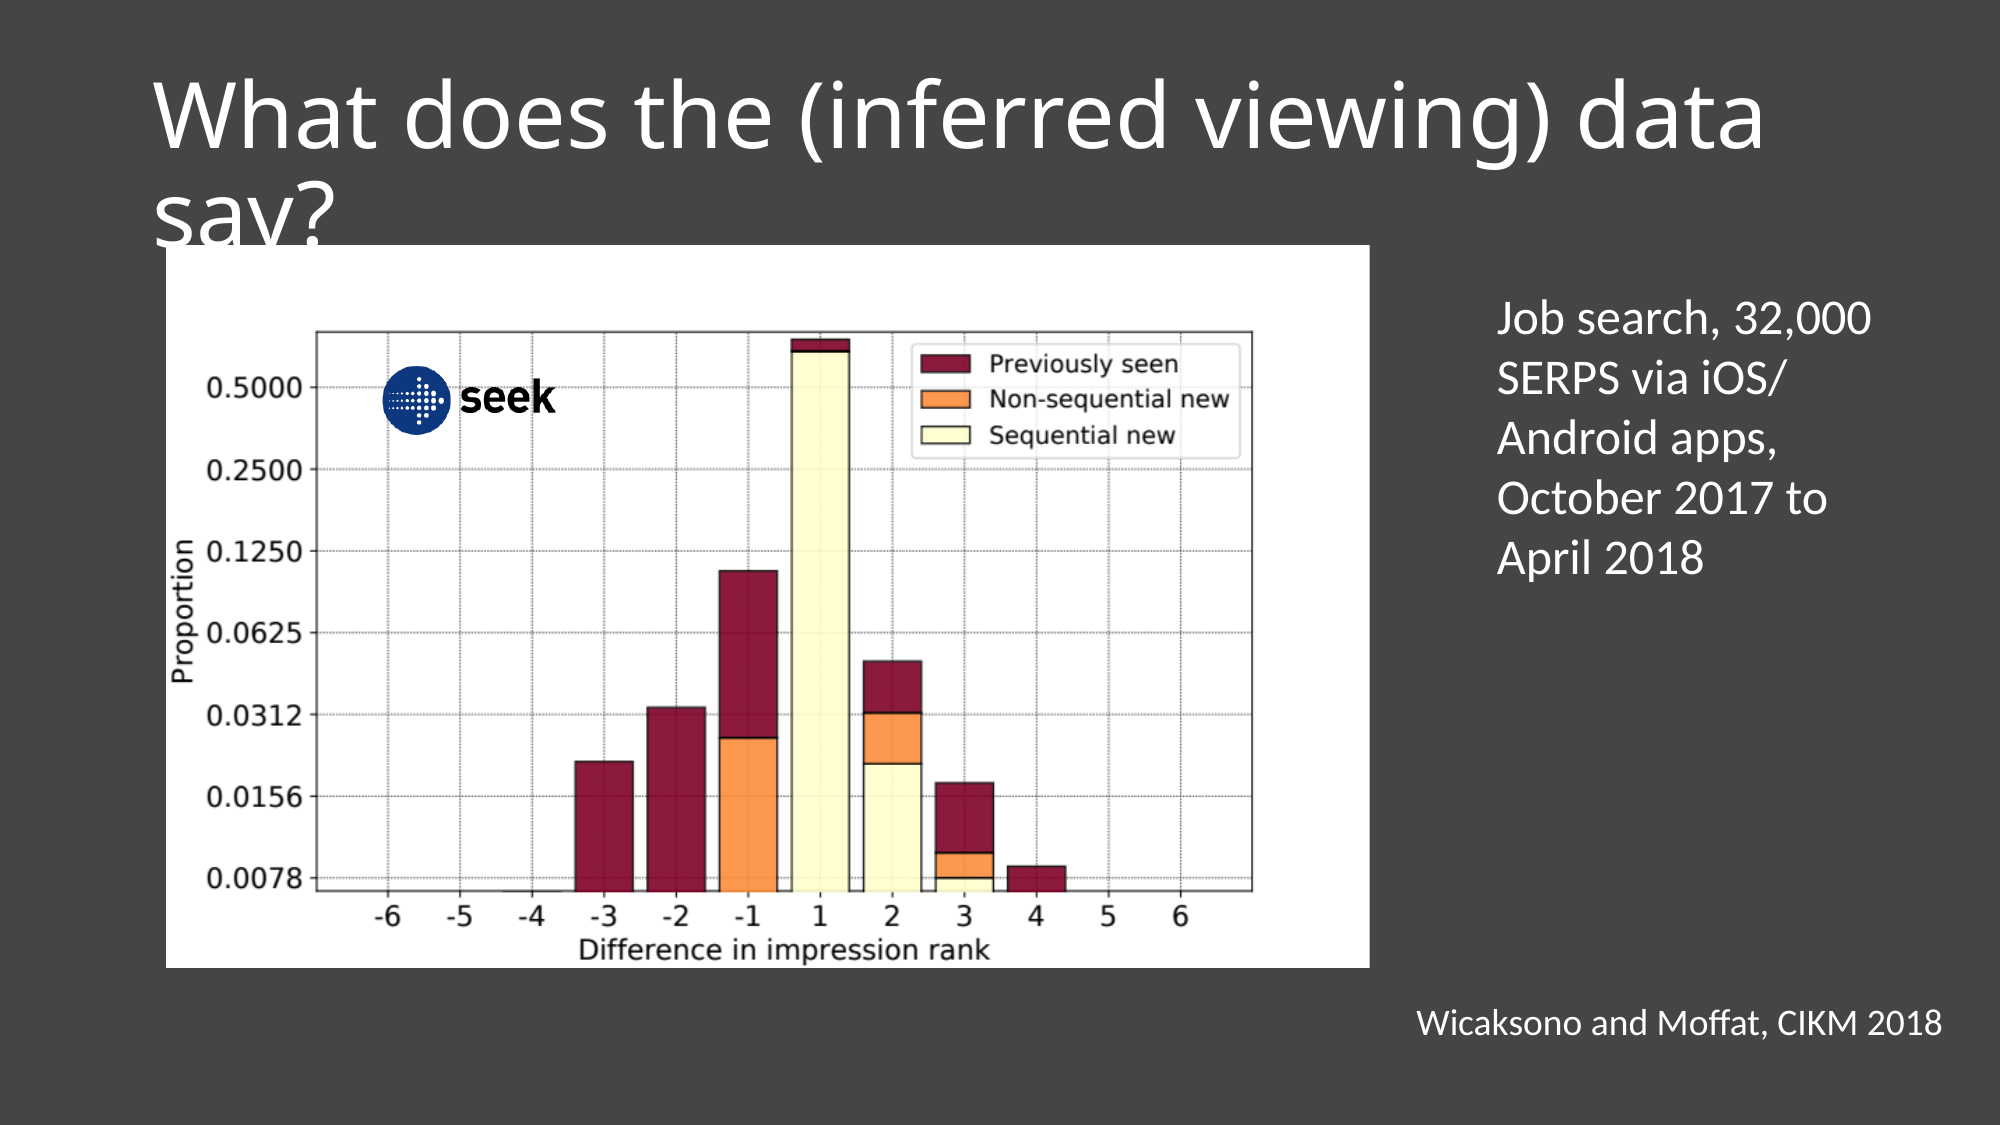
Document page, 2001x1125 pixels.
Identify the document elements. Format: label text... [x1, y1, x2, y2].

text_box Job search, 32,000 SERPS via iOS/ Android apps, October 2017 to April 2018 [1482, 277, 1941, 592]
picture [165, 245, 1370, 968]
title What does the (inferred viewing) data say? [137, 59, 1863, 278]
text_box Wicaksono and Moffat, CIKM 2018 [1401, 991, 1972, 1051]
